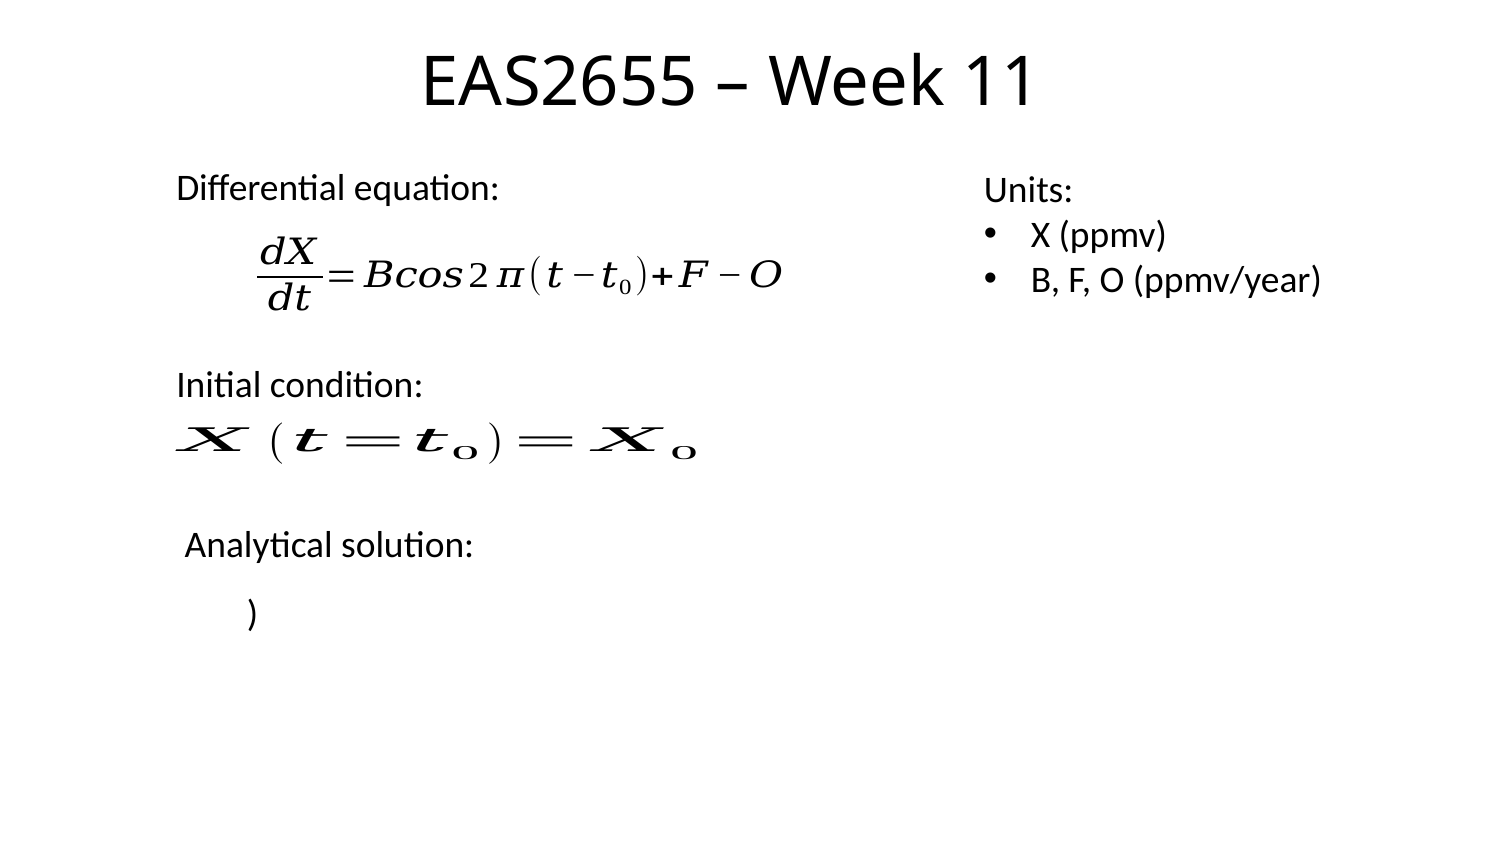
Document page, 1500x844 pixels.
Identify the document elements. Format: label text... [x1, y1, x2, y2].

text_box Analytical solution: [169, 512, 642, 573]
text_box EAS2655 – Week 11 [233, 39, 1229, 203]
text_box Initial condition: [161, 352, 634, 412]
text_box Units: X (ppmv) B, F, O (ppmv/year) [969, 157, 1442, 307]
text_box Differential equation: [161, 156, 634, 216]
